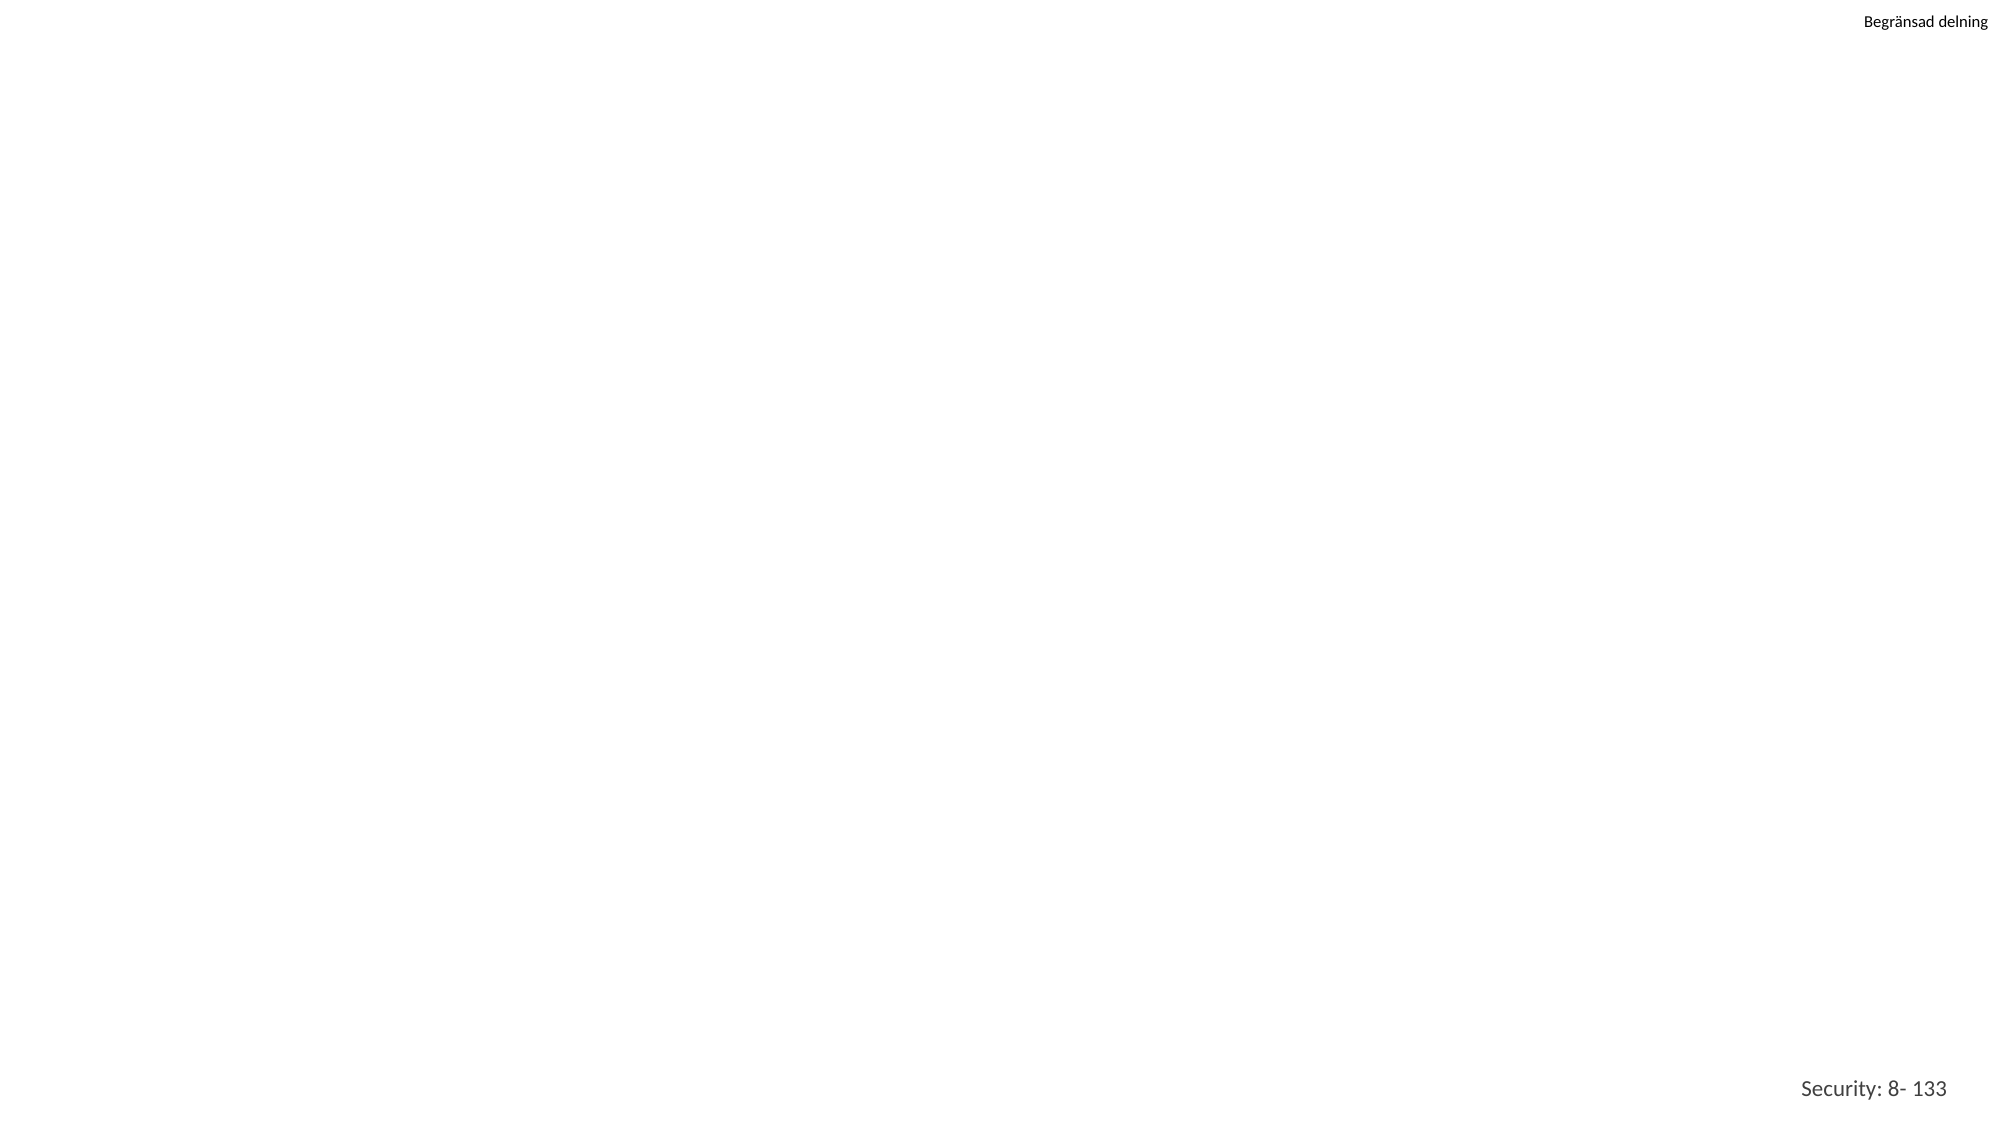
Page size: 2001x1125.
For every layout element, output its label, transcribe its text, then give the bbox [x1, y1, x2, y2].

slide_number Security: 8- 133 [1512, 1056, 1963, 1117]
